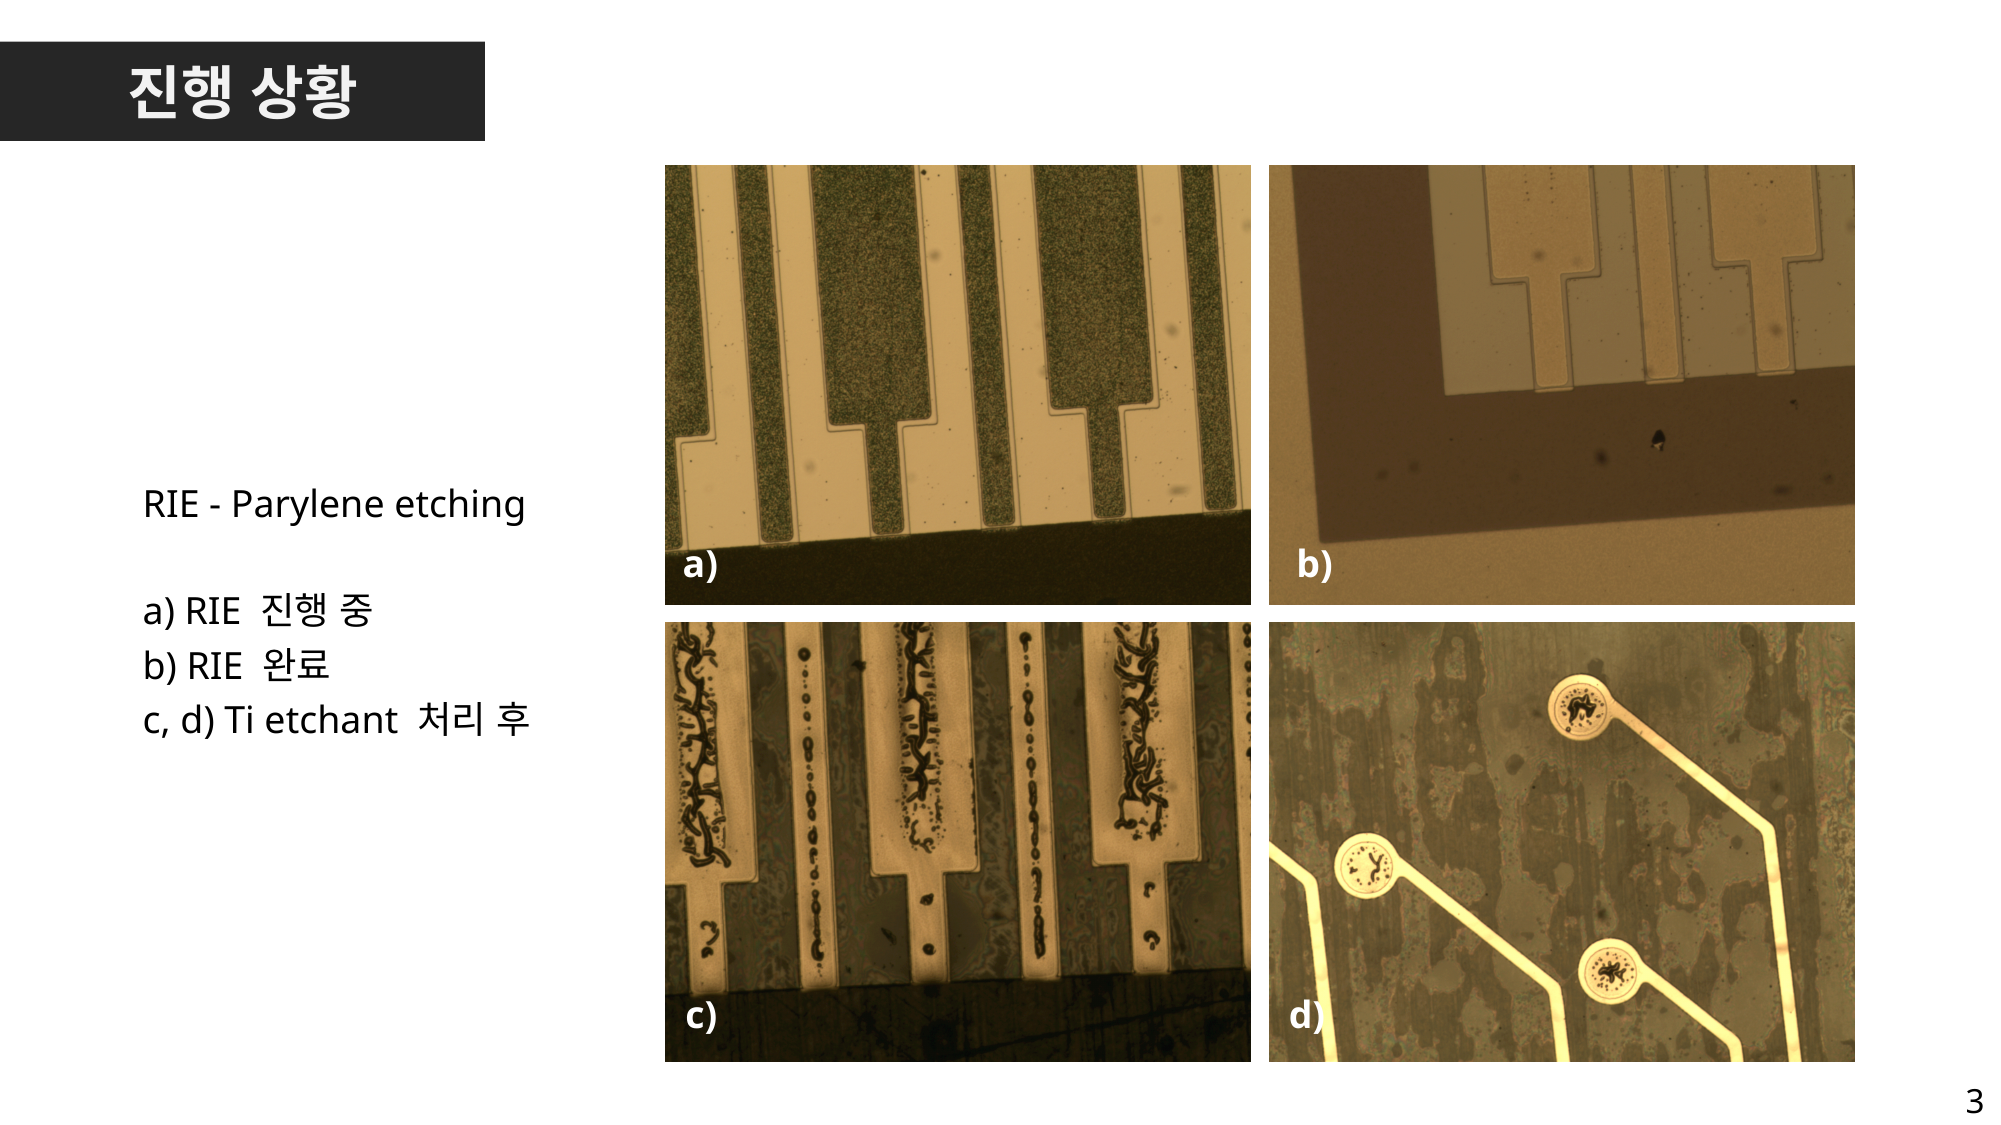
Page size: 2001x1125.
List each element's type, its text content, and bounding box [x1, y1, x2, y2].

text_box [665, 165, 1855, 1062]
text_box 3 [1950, 1061, 2000, 1125]
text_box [0, 41, 485, 141]
text_box RIE - Parylene etching a) RIE 진행 중 b) RIE 완료 c, d) Ti etchant 처리 후 [127, 463, 547, 748]
